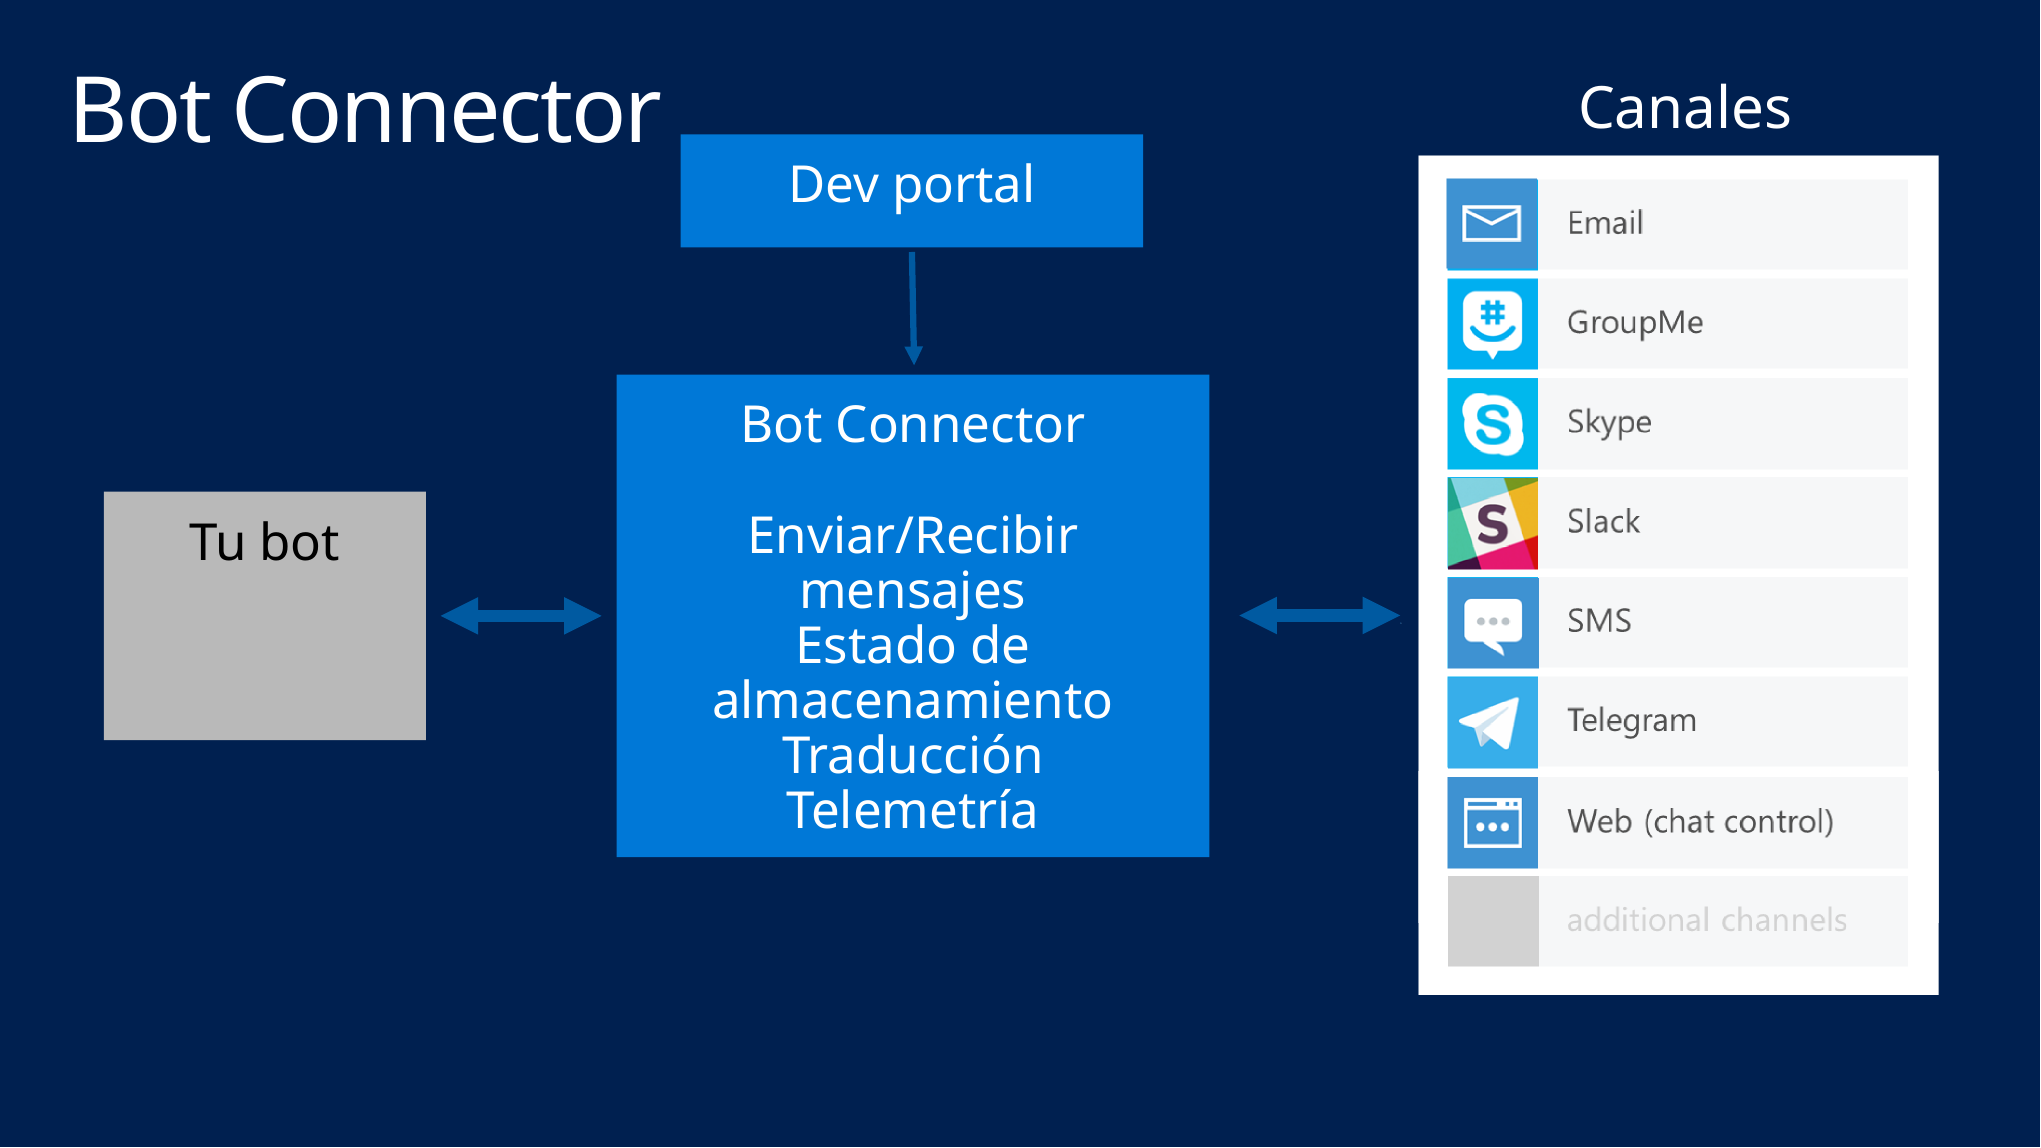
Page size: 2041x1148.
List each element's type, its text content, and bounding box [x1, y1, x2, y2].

picture [1400, 65, 1939, 995]
title Bot Connector [45, 48, 1996, 199]
text_box Bot Connector Enviar/Recibir mensajes Estado de almacenamiento Traducción Telemetría [616, 374, 1210, 858]
text_box Tu bot [103, 491, 427, 741]
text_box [911, 251, 915, 366]
text_box Dev portal [680, 134, 1144, 248]
